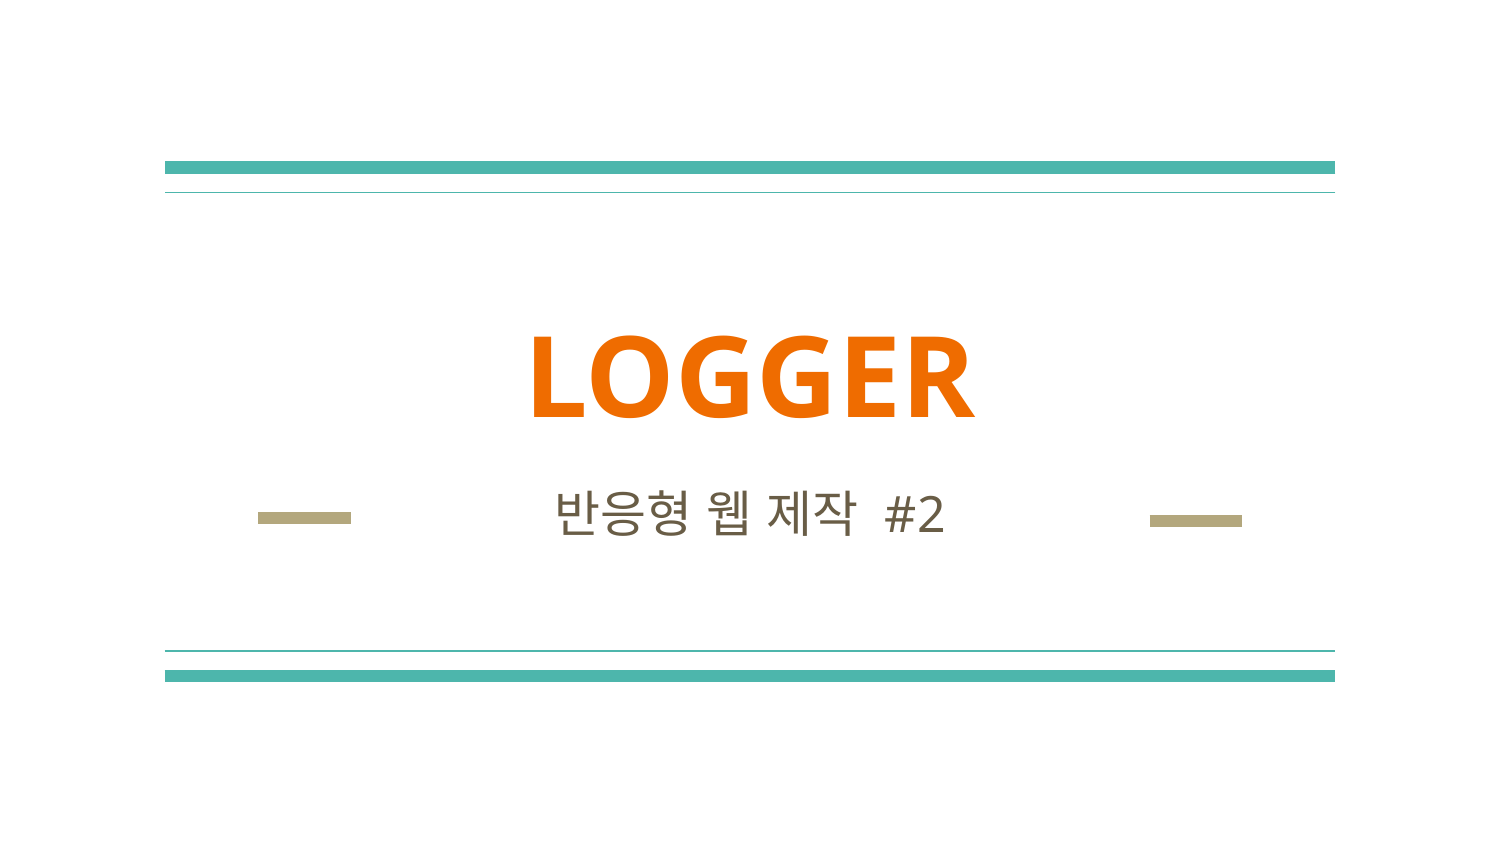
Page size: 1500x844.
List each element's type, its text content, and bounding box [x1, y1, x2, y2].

subtitle 반응형 웹 제작 #2 [350, 467, 1150, 598]
title LOGGER [164, 287, 1336, 456]
